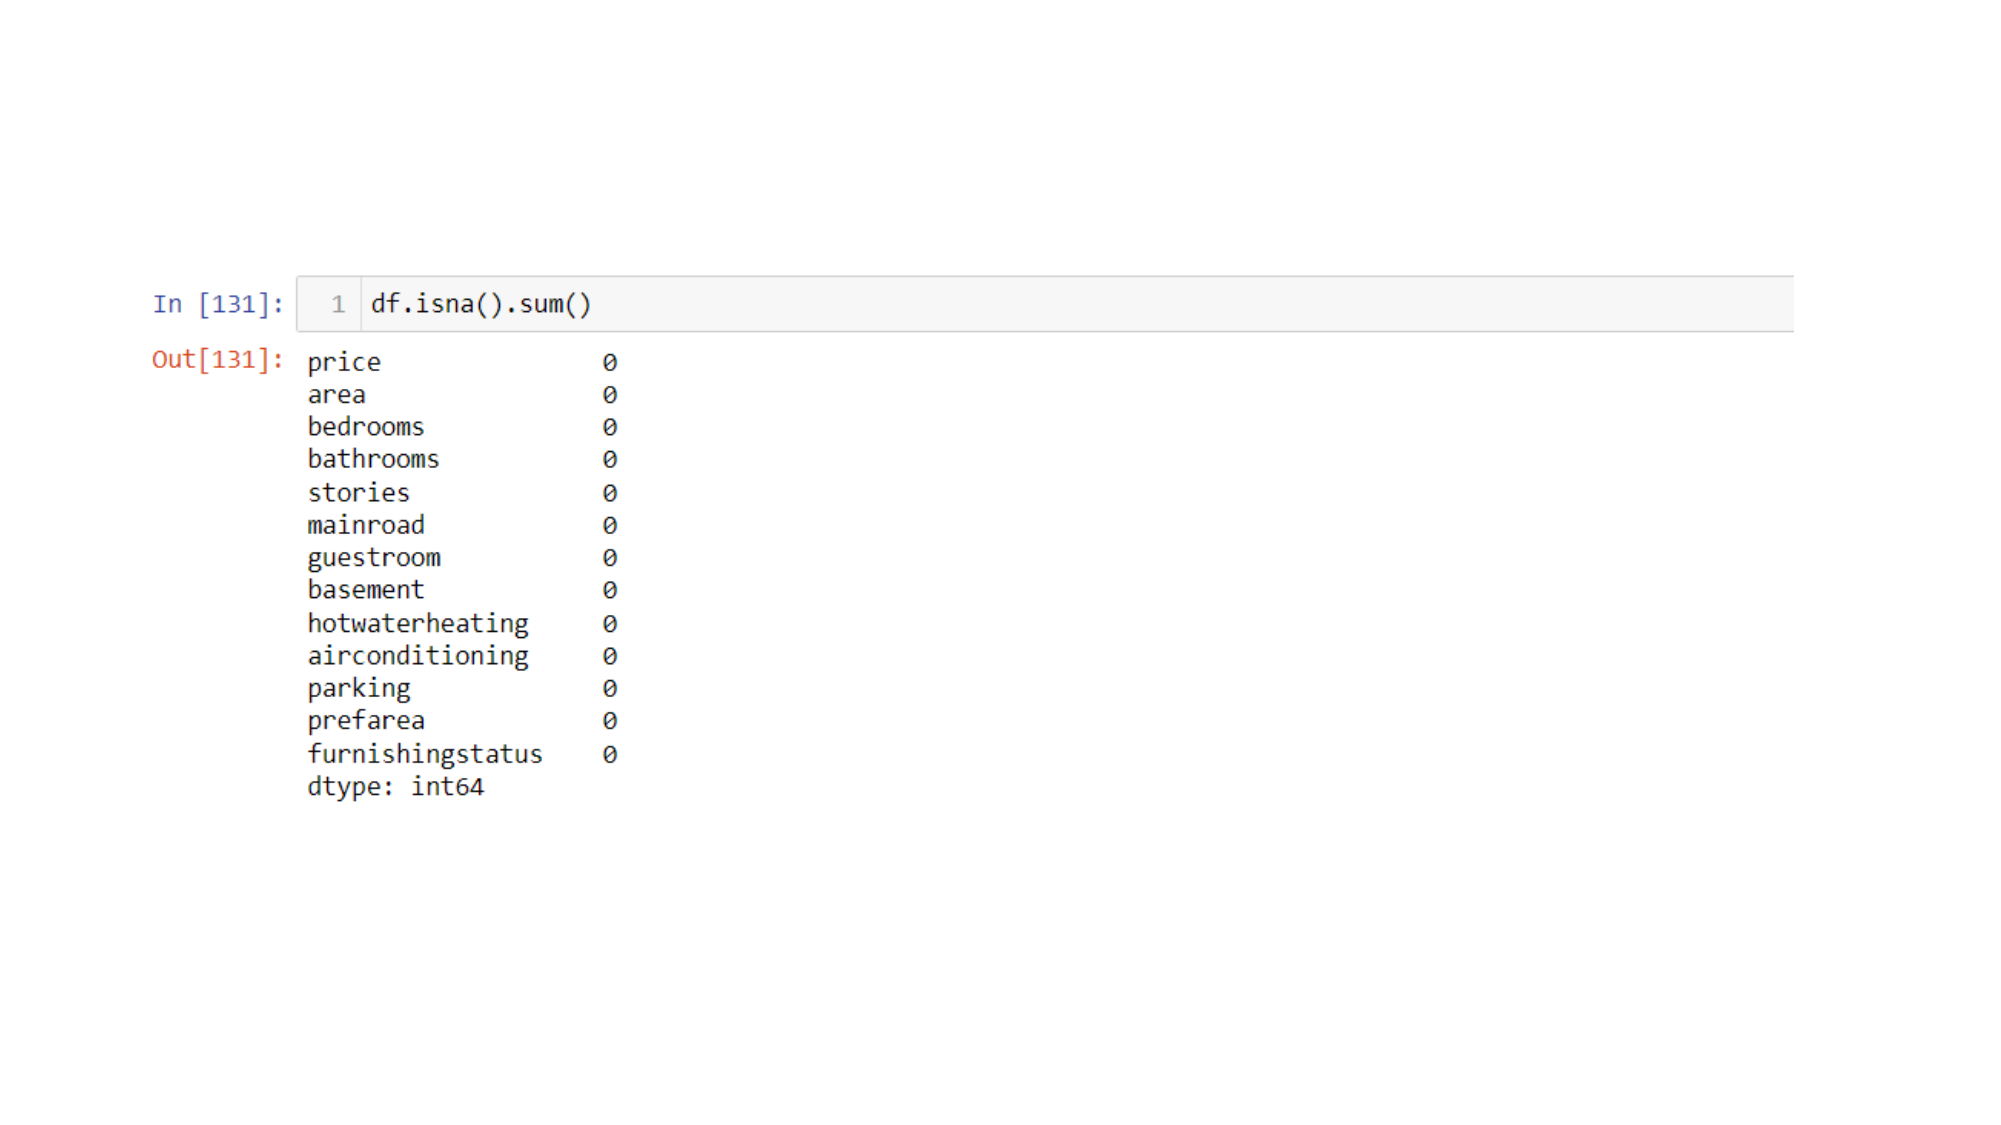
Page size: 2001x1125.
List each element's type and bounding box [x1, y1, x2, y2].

picture [95, 245, 1794, 840]
